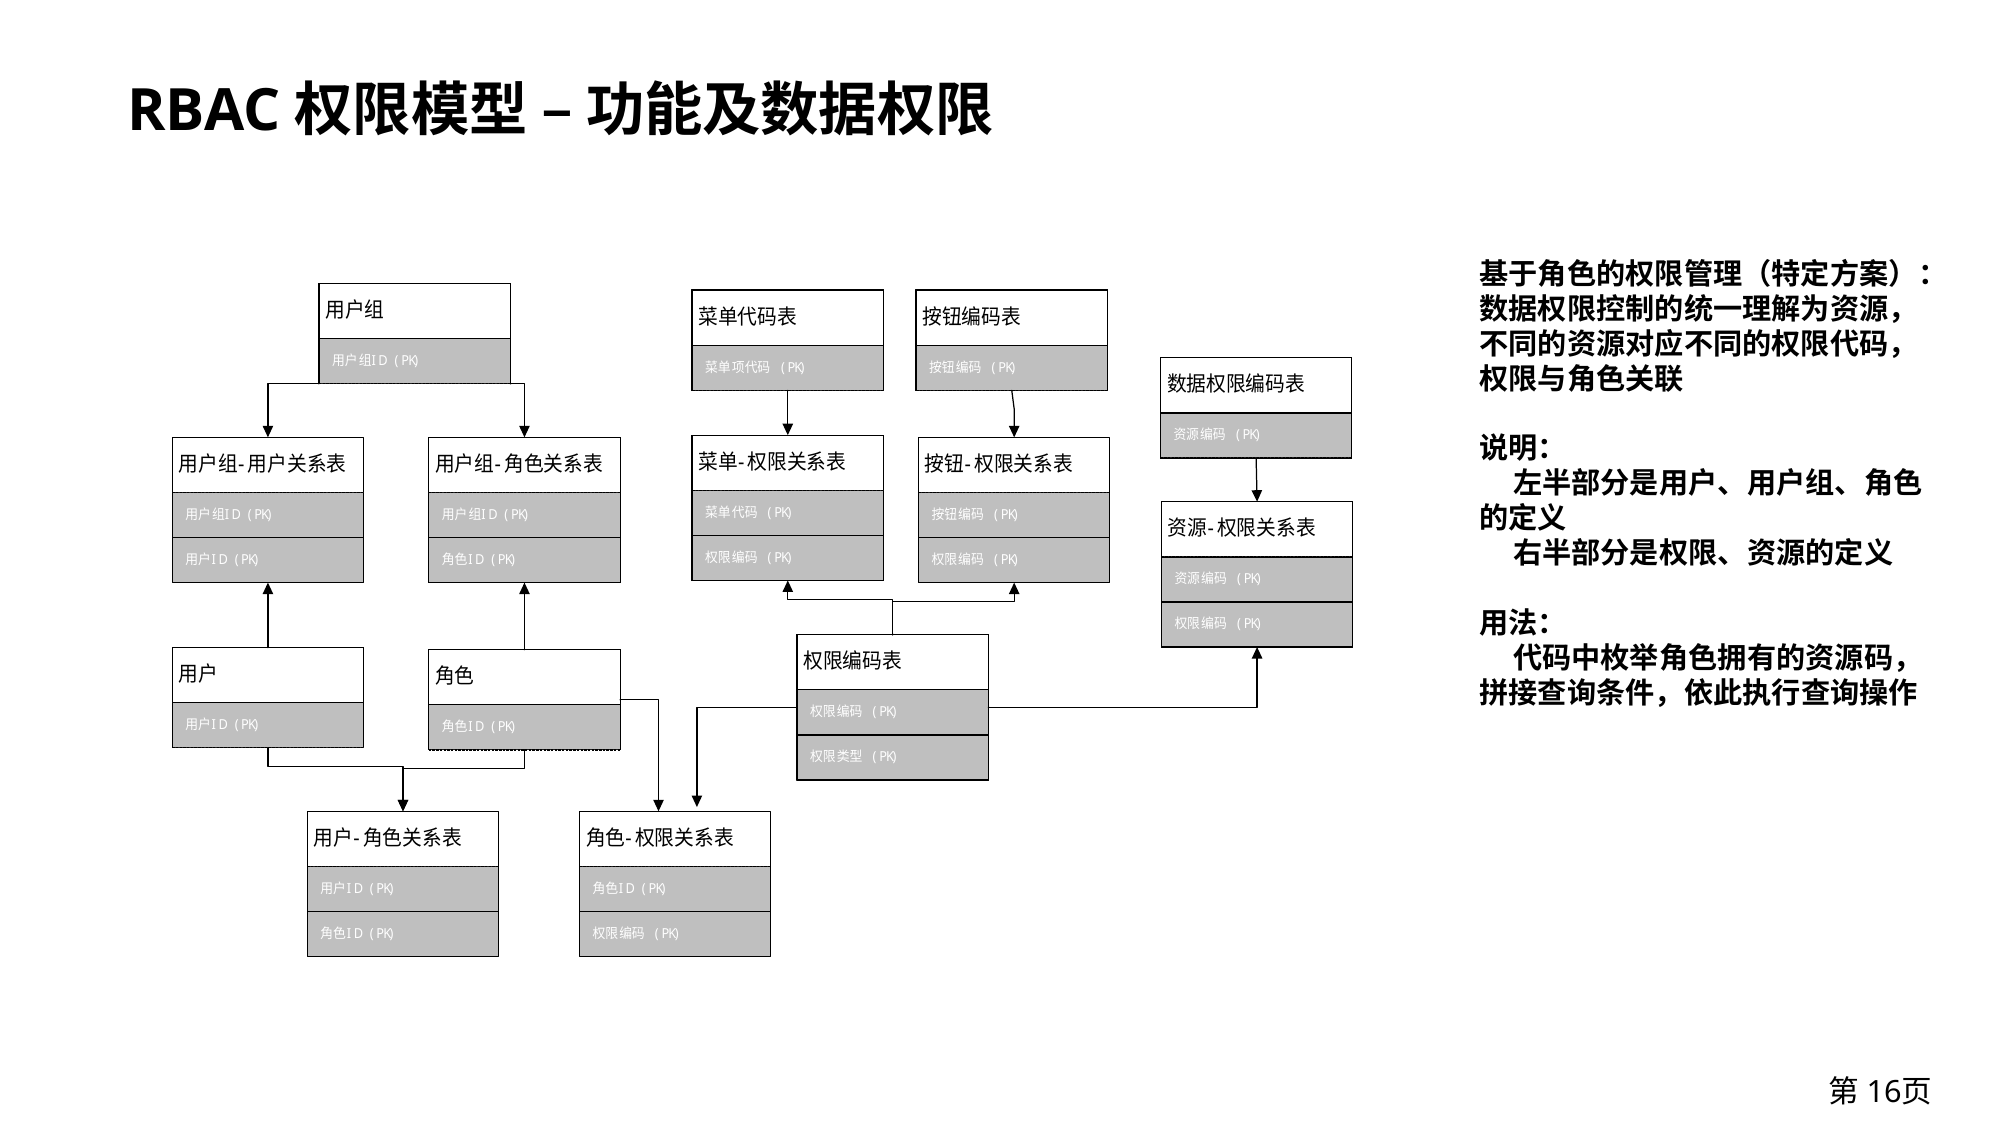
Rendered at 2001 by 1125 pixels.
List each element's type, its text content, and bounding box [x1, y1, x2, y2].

title RBAC权限模型 – 功能及数据权限 [112, 59, 1901, 142]
text_box 基于角色的权限管理（特定方案）： 数据权限控制的统一理解为资源，不同的资源对应不同的权限代码，权限与角色关联 说明： 左半部分是用户、用户组、角色的定义 右半部分是权限、资源的定义 用法： 代码中枚举角色拥有的资源码，拼接查询条件，依此执行查询操作 [1464, 247, 1948, 717]
picture [167, 280, 1354, 958]
